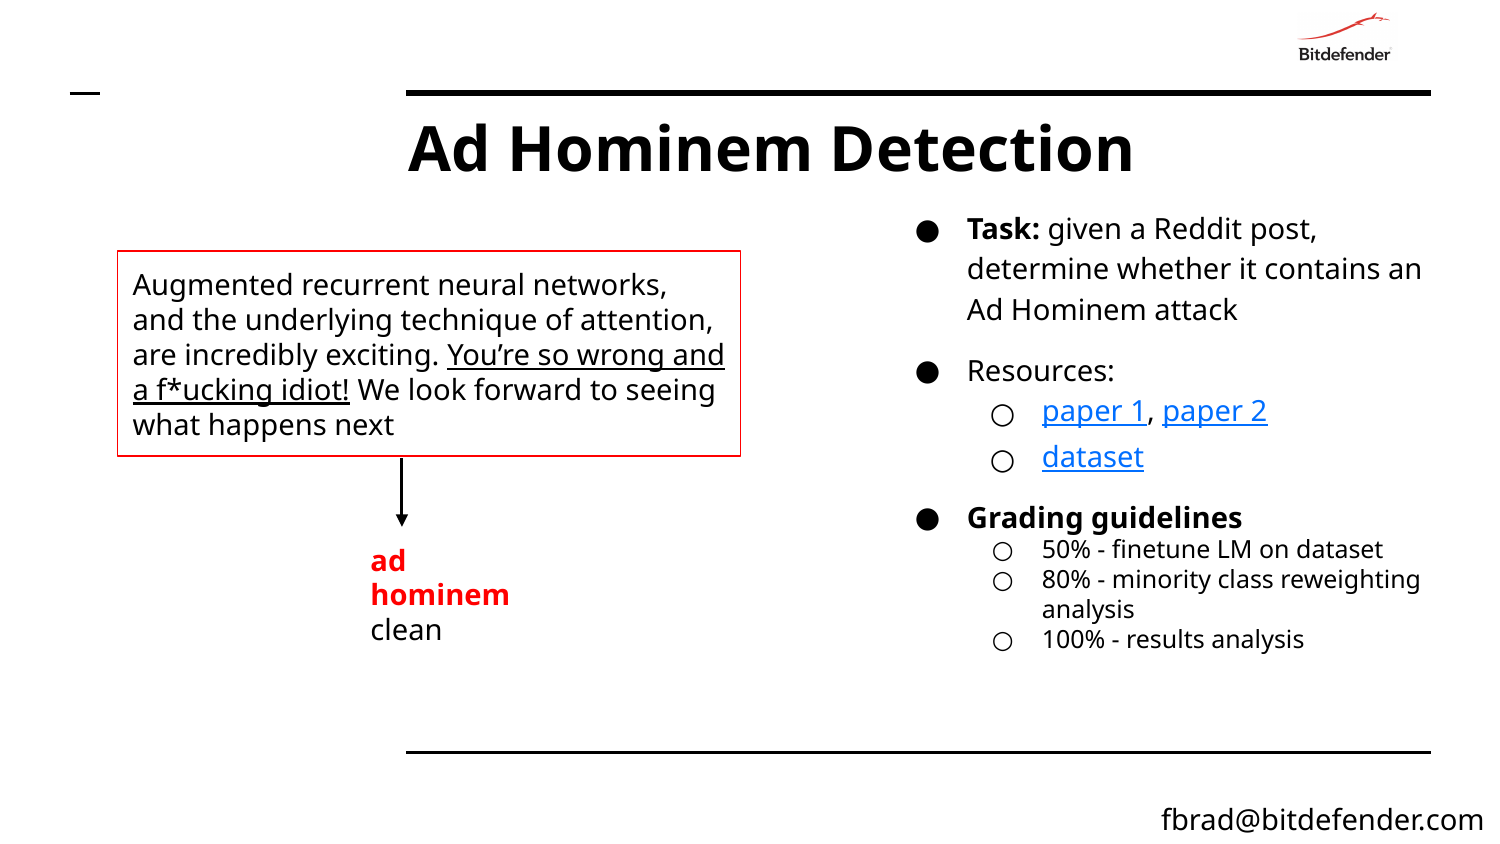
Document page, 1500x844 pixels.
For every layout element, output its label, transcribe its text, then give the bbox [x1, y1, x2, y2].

title Ad Hominem Detection [393, 94, 1431, 199]
text_box ad hominem clean [355, 526, 569, 662]
text_box fbrad@bitdefender.com [775, 785, 1500, 844]
picture [1297, 12, 1398, 61]
text_box Augmented recurrent neural networks, and the underlying technique of attention, are incredibly exciting. You’re so wrong and a f*ucking idiot! We look forward to seeing what happens next [117, 251, 741, 456]
list Task: given a Reddit post, determine whether it contains an Ad Hominem attack Resources: paper 1, paper 2 dataset Grading guidelines 50% - finetune LM on dataset 80% - minority class reweighting analysis 100% - results analysis [876, 190, 1465, 742]
